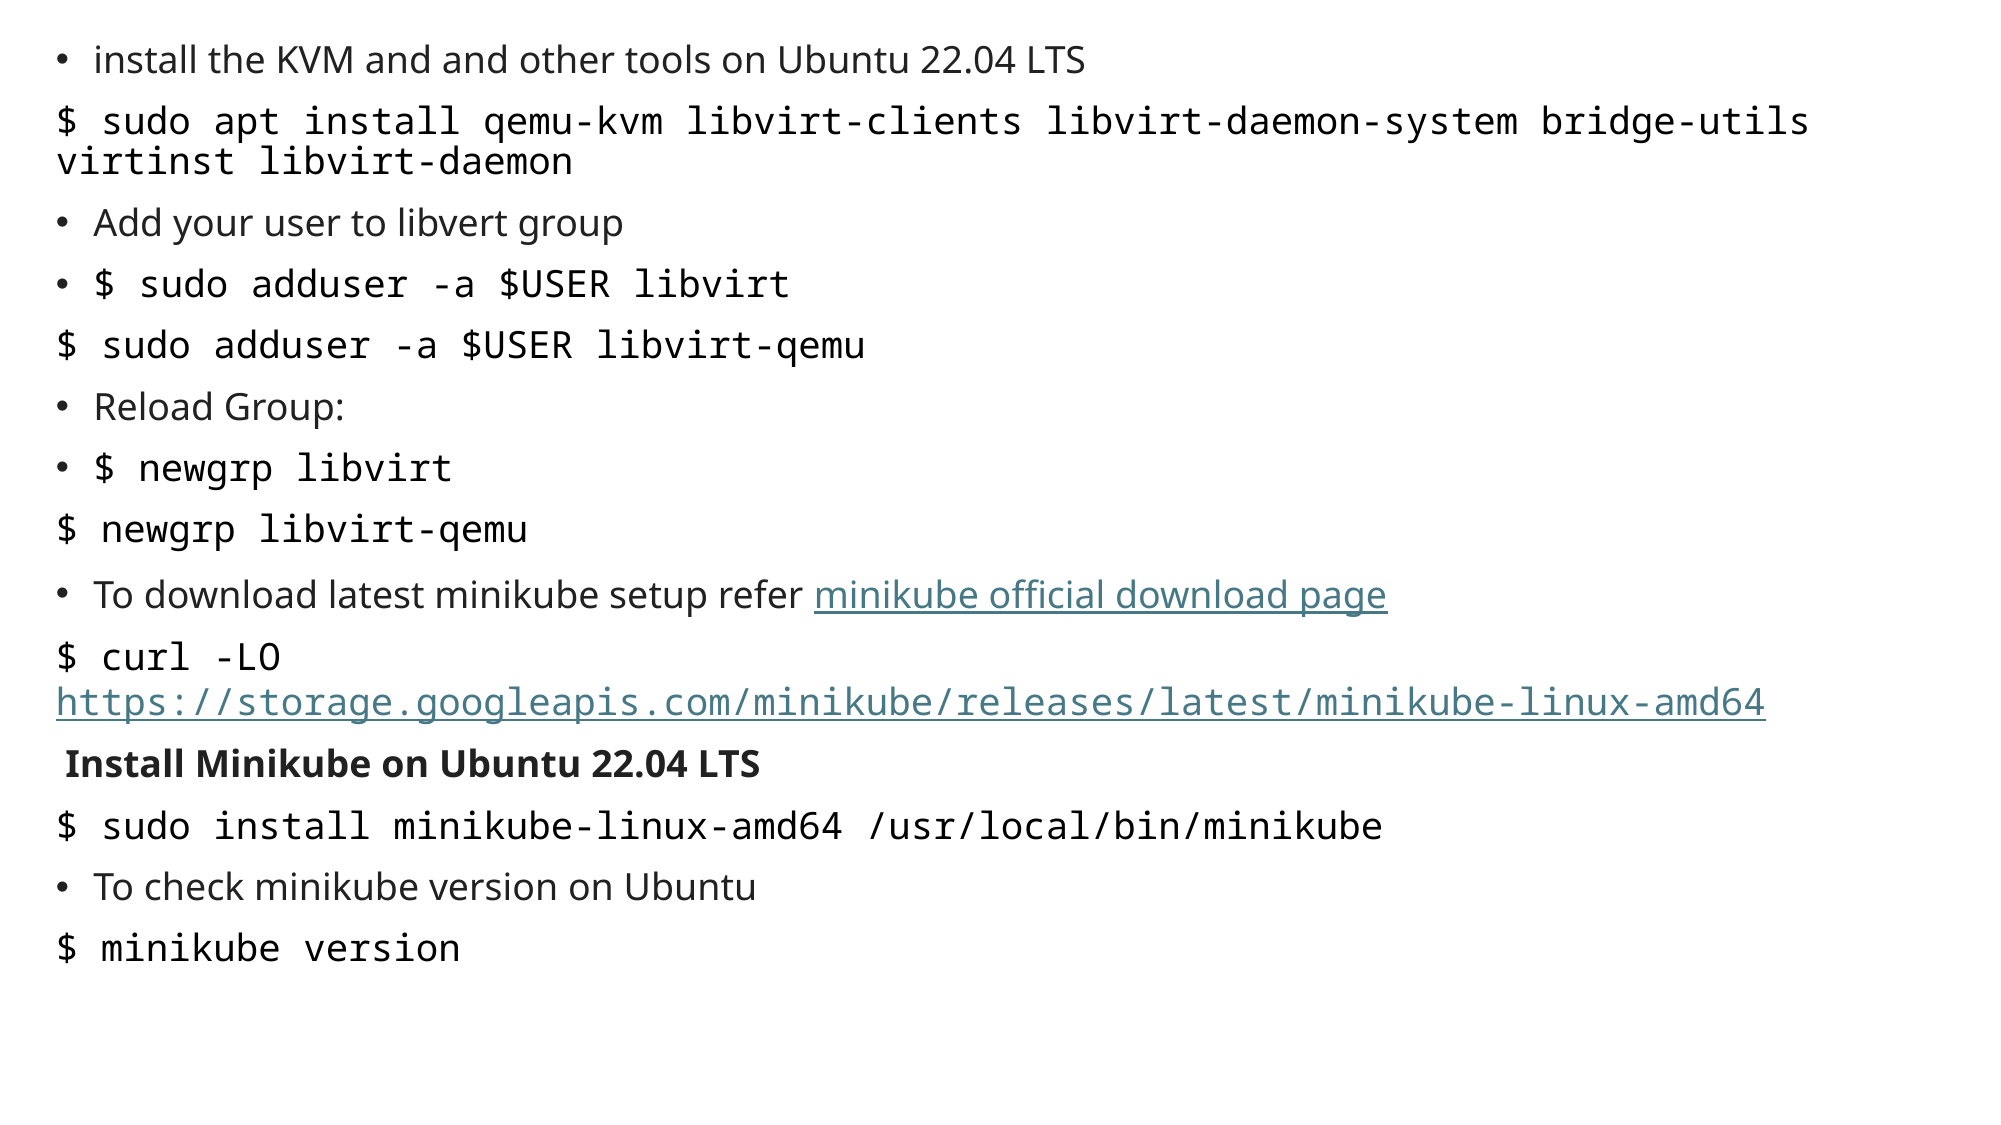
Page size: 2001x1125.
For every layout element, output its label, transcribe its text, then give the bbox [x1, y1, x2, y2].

list install the KVM and and other tools on Ubuntu 22.04 LTS $ sudo apt install qemu-kvm libvirt-clients libvirt-daemon-system bridge-utils virtinst libvirt-daemon Add your user to libvert group $ sudo adduser -a $USER libvirt $ sudo adduser -a $USER libvirt-qemu Reload Group: $ newgrp libvirt $ newgrp libvirt-qemu To download latest minikube setup refer minikube official download page $ curl -LO https://storage.googleapis.com/minikube/releases/latest/minikube-linux-amd64 Install Minikube on Ubuntu 22.04 LTS $ sudo install minikube-linux-amd64 /usr/local/bin/minikube To check minikube version on Ubuntu $ minikube version [40, 33, 1863, 1014]
